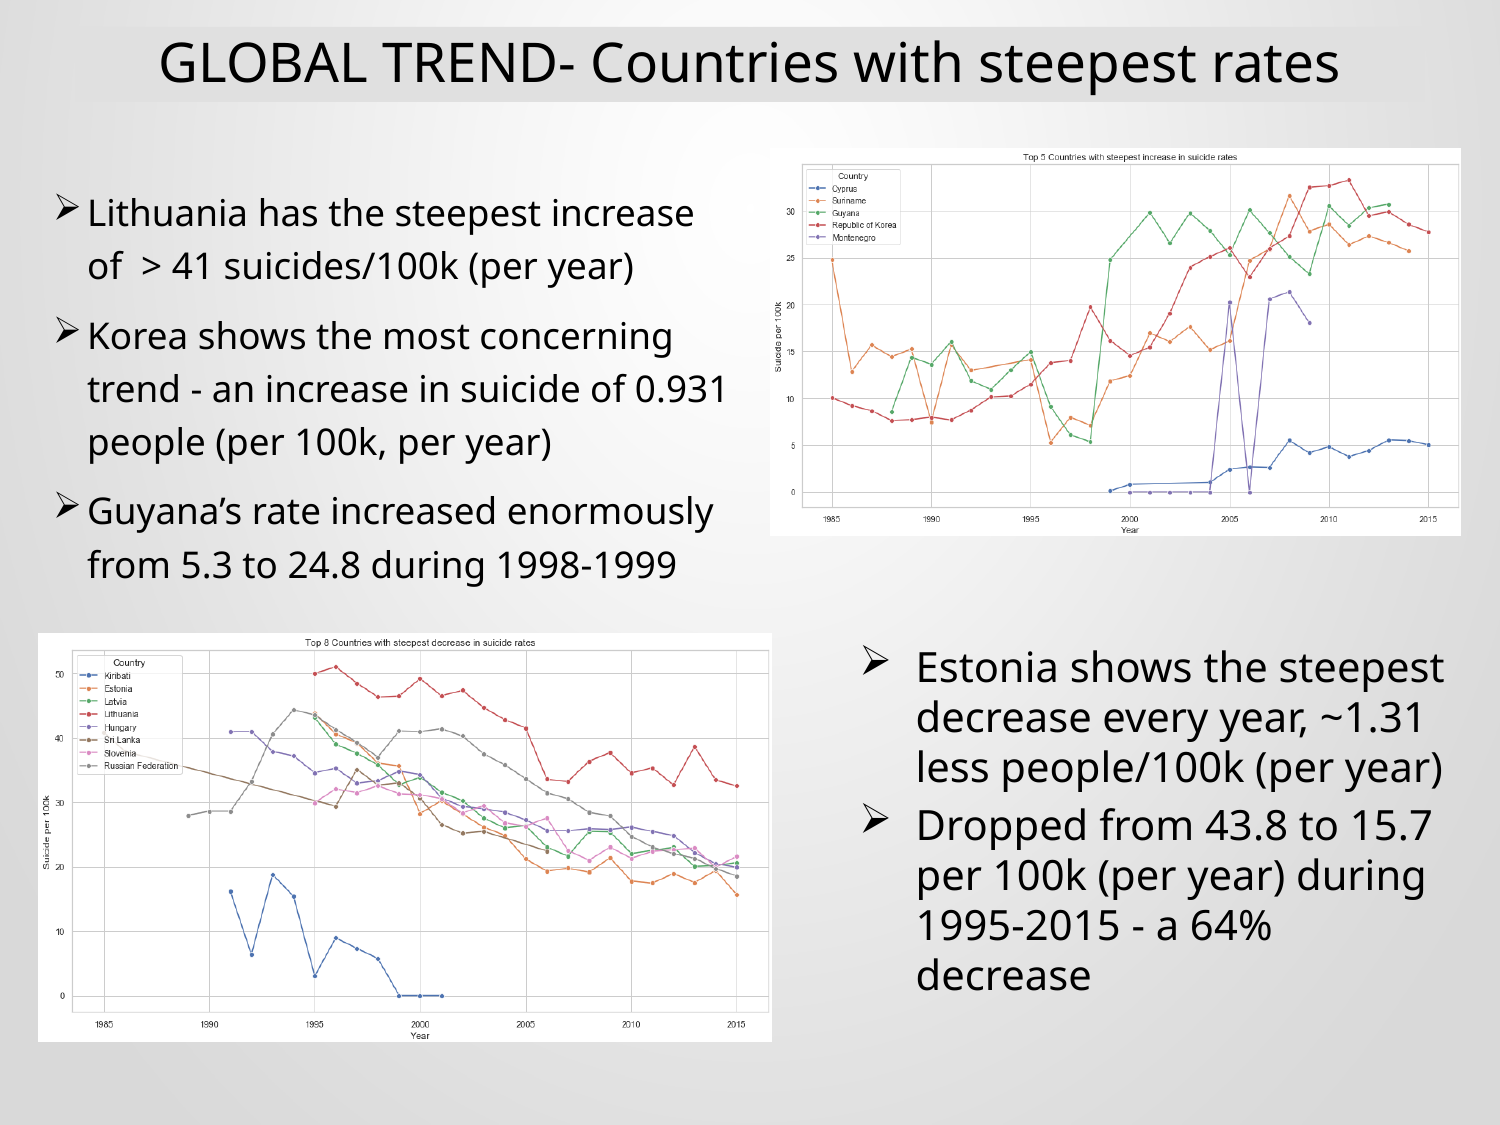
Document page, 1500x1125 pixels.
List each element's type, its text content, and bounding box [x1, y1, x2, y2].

title Global Trend- Countries with steepest rates [75, 26, 1425, 102]
picture [0, 0, 1500, 1125]
text_box Estonia shows the steepest decrease every year, ~1.31 less people/100k (per year) Dropped from 43.8 to 15.7 per 100k (per year) during 1995-2015 - a 64% decrease [844, 633, 1461, 1042]
list Lithuania has the steepest increase of > 41 suicides/100k (per year) Korea shows the most concerning trend - an increase in suicide of 0.931 people (per 100k, per year) Guyana’s rate increased enormously from 5.3 to 24.8 during 1998-1999 [38, 126, 749, 624]
